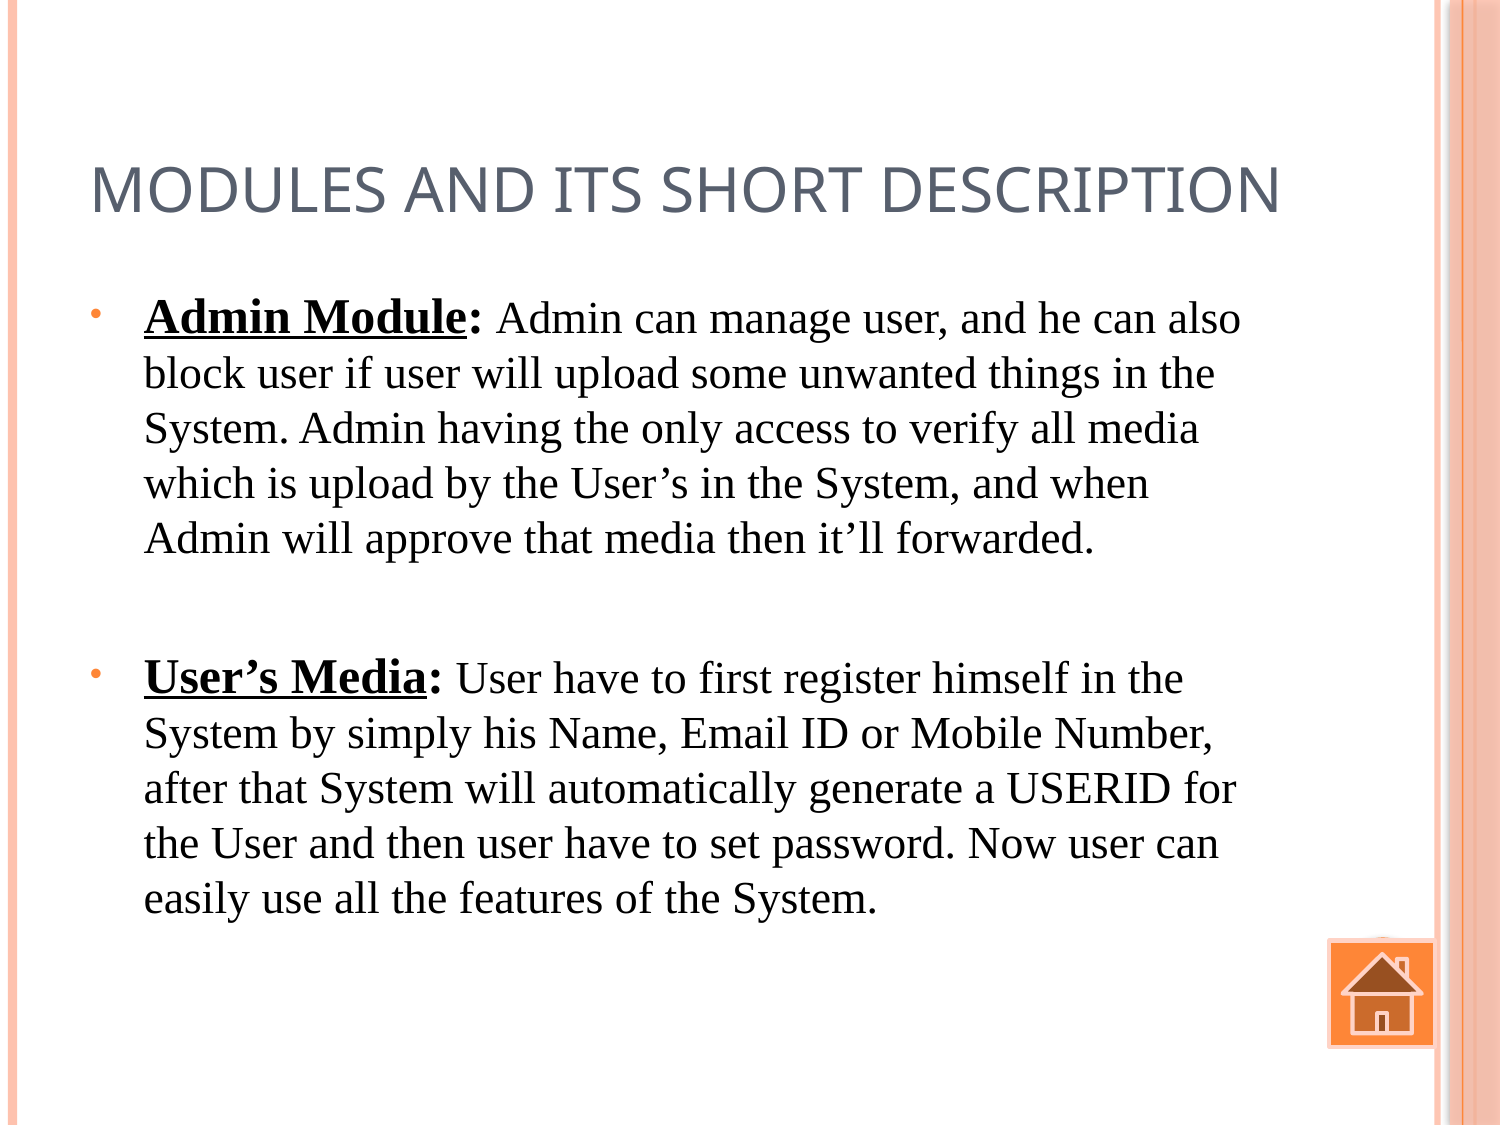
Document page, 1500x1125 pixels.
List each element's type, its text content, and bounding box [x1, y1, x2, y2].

title Modules and its short description [75, 45, 1300, 233]
text_box [1327, 938, 1437, 1049]
list Admin Module: Admin can manage user, and he can also block user if user will upload some unwanted things in the System. Admin having the only access to verify all media which is upload by the User’s in the System, and when Admin will approve that media then it’ll forwarded. User’s Media: User have to first register himself in the System by simply his Name, Email ID or Mobile Number, after that System will automatically generate a USERID for the User and then user have to set password. Now user can easily use all the features of the System. [75, 275, 1300, 986]
